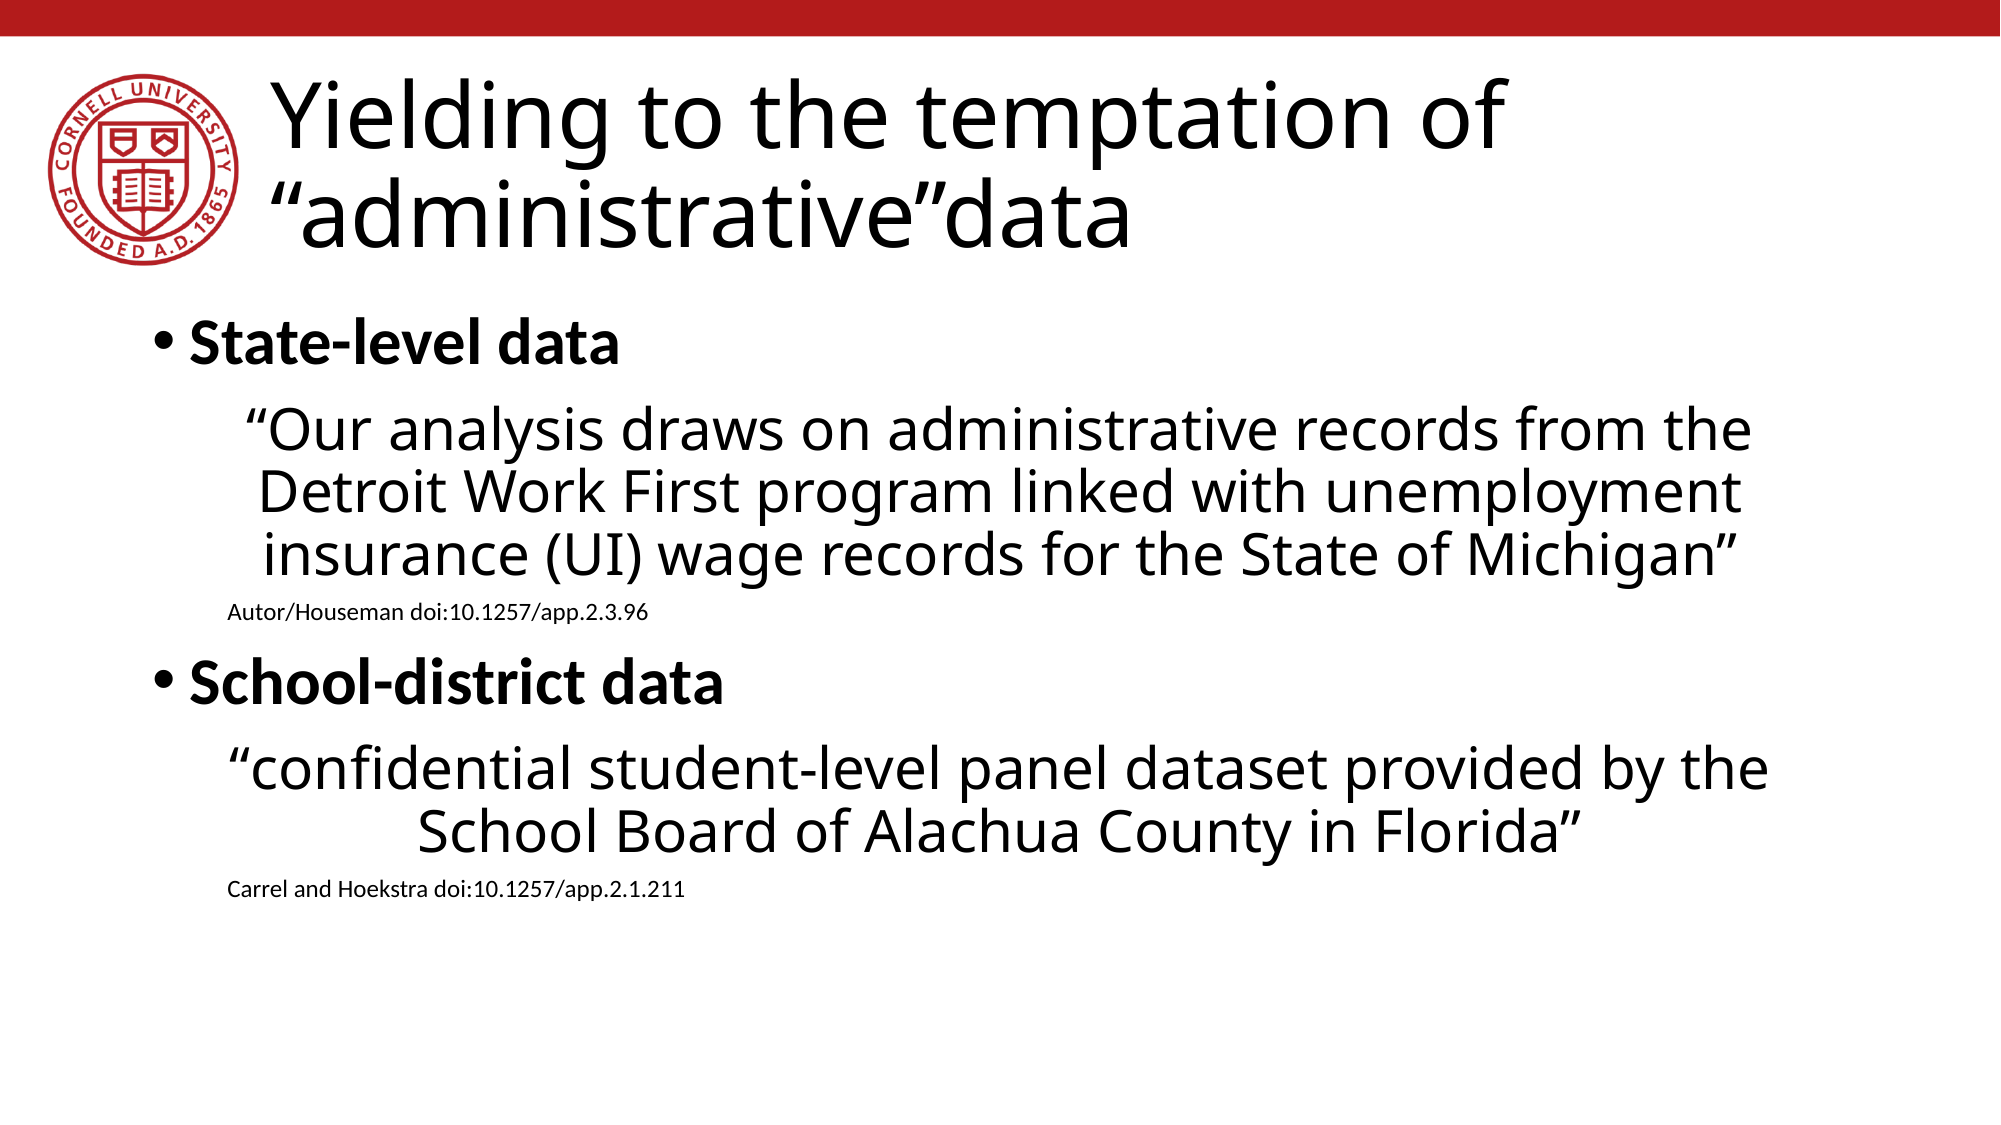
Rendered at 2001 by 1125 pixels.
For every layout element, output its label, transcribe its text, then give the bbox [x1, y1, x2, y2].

list State-level data “Our analysis draws on administrative records from the Detroit Work First program linked with unemployment insurance (UI) wage records for the State of Michigan” Autor/Houseman doi:10.1257/app.2.3.96 School-district data “confidential student-level panel dataset provided by the School Board of Alachua County in Florida” Carrel and Hoekstra doi:10.1257/app.2.1.211 [137, 299, 1863, 1014]
title Yielding to the temptation of “administrative”data [255, 59, 1860, 278]
picture [39, 65, 255, 274]
